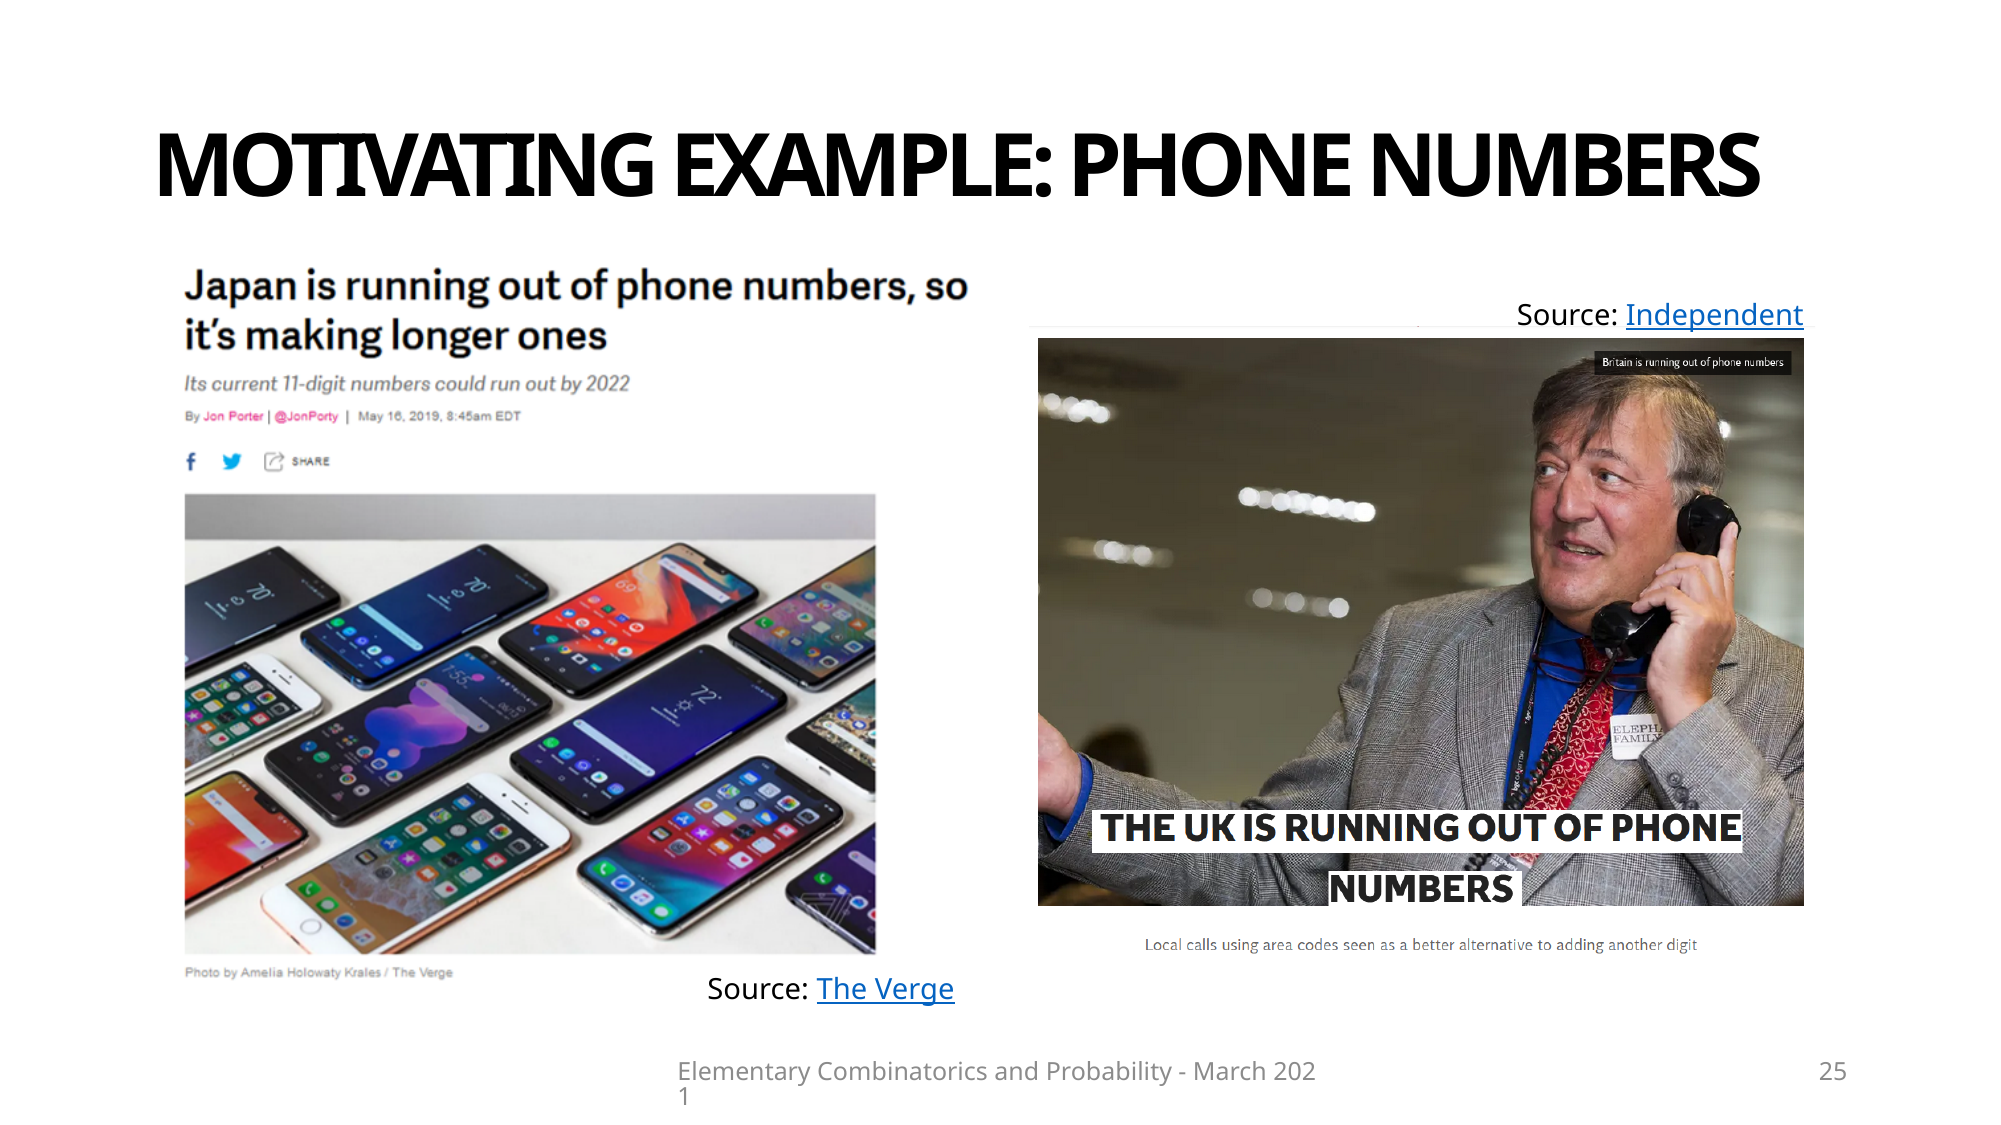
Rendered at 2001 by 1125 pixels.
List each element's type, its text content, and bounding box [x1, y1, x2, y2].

slide_number 25 [1412, 1042, 1863, 1103]
title MOTIVATING EXAMPLE: PHONE NUMBERS [137, 59, 1863, 278]
footer Elementary Combinatorics and Probability - March 2021 [662, 1042, 1338, 1103]
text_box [142, 253, 979, 1014]
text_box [1021, 289, 1819, 956]
